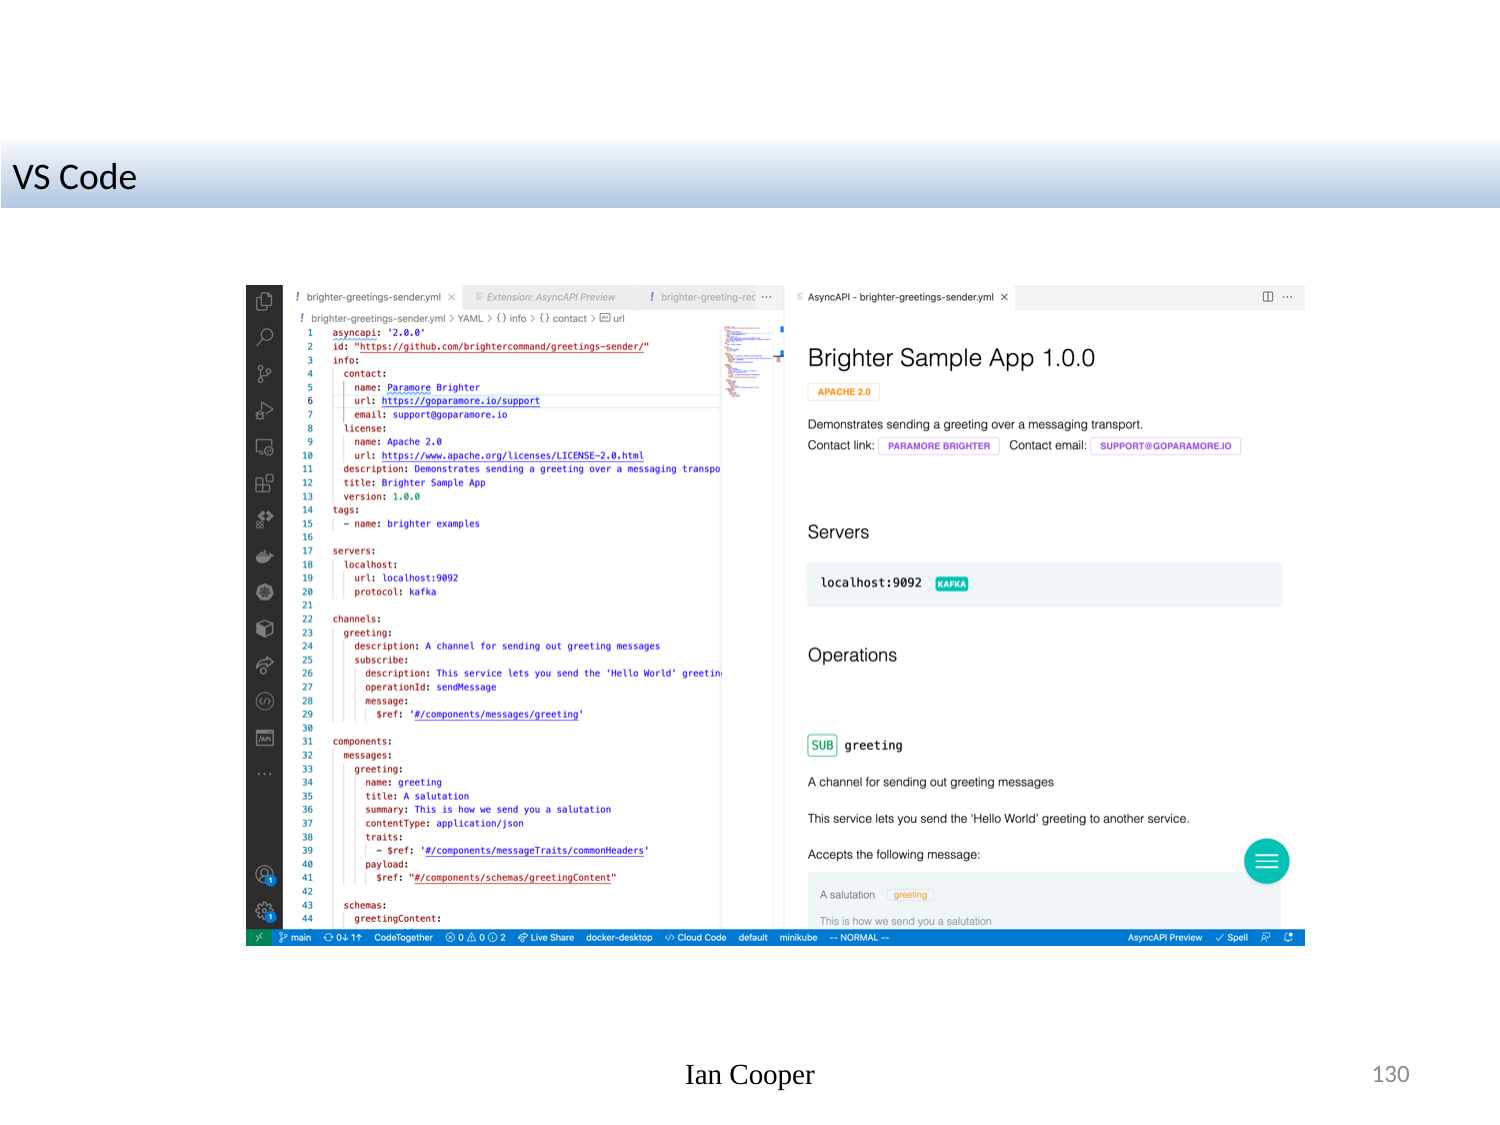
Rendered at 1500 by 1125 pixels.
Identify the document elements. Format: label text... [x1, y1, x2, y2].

slide_number 130 [1074, 1042, 1425, 1103]
picture [246, 285, 1306, 946]
text_box VS Code [1, 140, 1500, 208]
footer Ian Cooper [512, 1042, 988, 1103]
